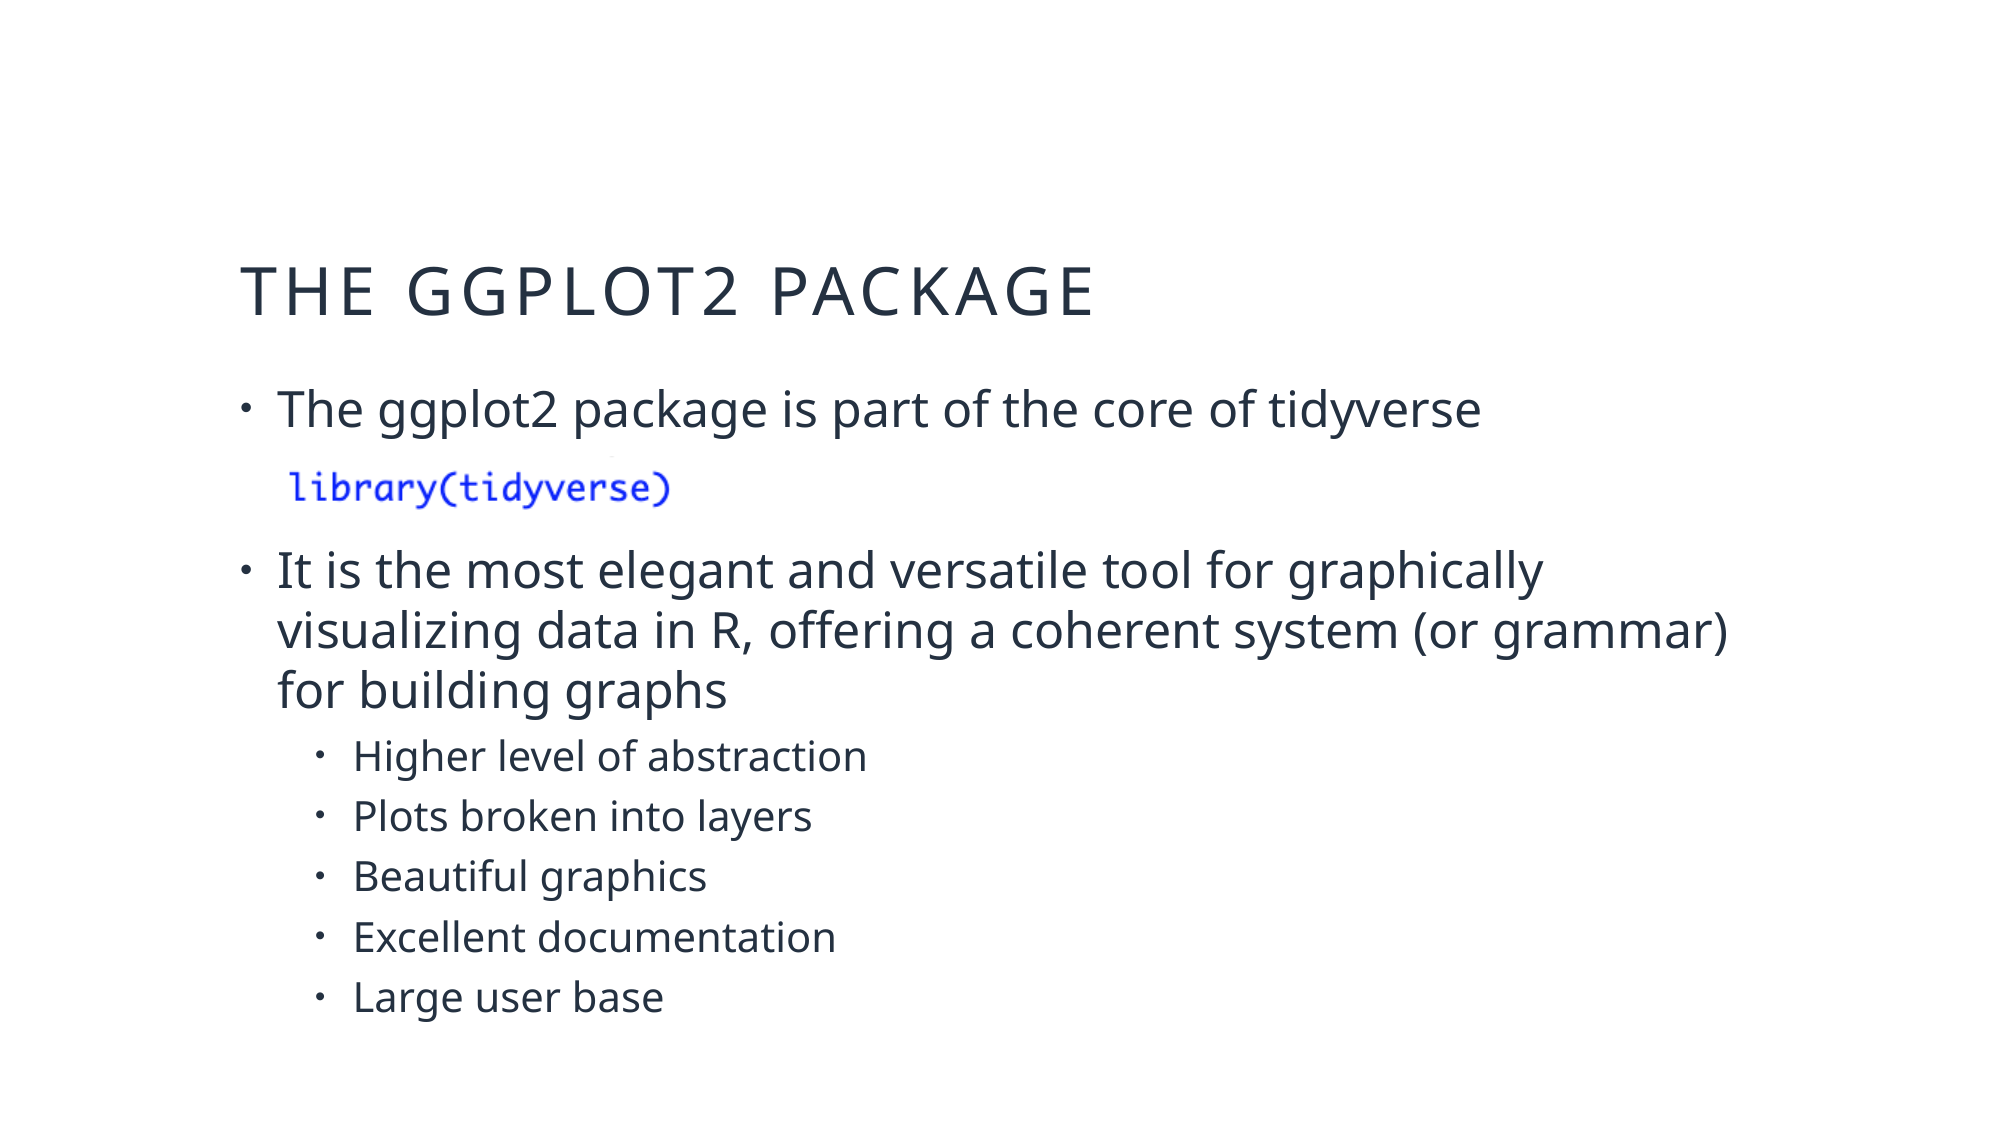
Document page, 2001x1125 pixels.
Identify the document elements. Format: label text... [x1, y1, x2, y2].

title The ggplot2 package [225, 112, 1782, 338]
list The ggplot2 package is part of the core of tidyverse It is the most elegant and versatile tool for graphically visualizing data in R, offering a coherent system (or grammar) for building graphs Higher level of abstraction Plots broken into layers Beautiful graphics Excellent documentation Large user base [225, 369, 1782, 1013]
picture [281, 456, 687, 516]
